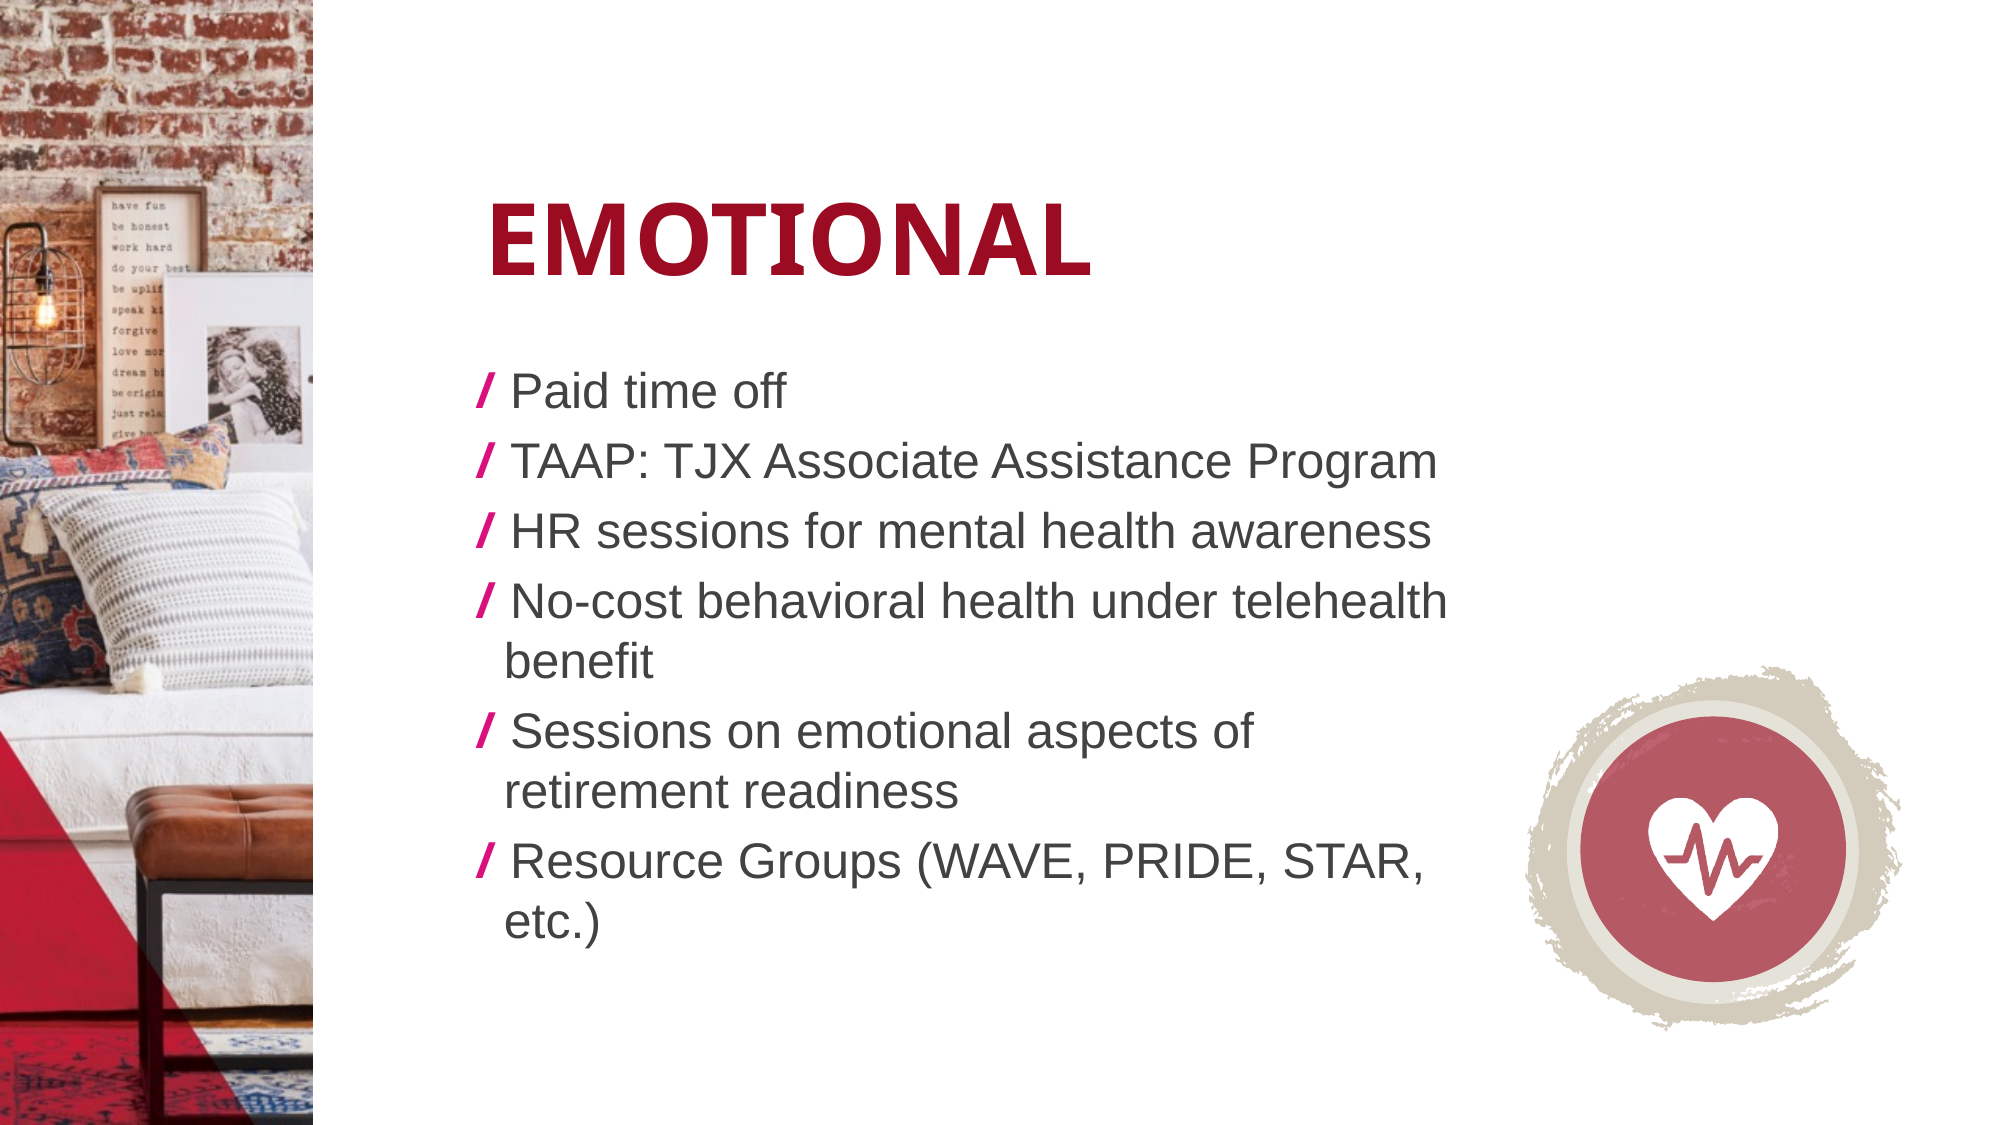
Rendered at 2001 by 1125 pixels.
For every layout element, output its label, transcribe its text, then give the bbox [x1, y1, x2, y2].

list / Paid time off / TAAP: TJX Associate Assistance Program / HR sessions for mental health awareness / No-cost behavioral health under telehealth benefit / Sessions on emotional aspects of retirement readiness / Resource Groups (WAVE, PRIDE, STAR, etc.) [460, 351, 1484, 836]
picture [0, 0, 313, 1125]
text_box EMOTIONAL [469, 168, 1110, 303]
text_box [1525, 665, 1903, 1032]
